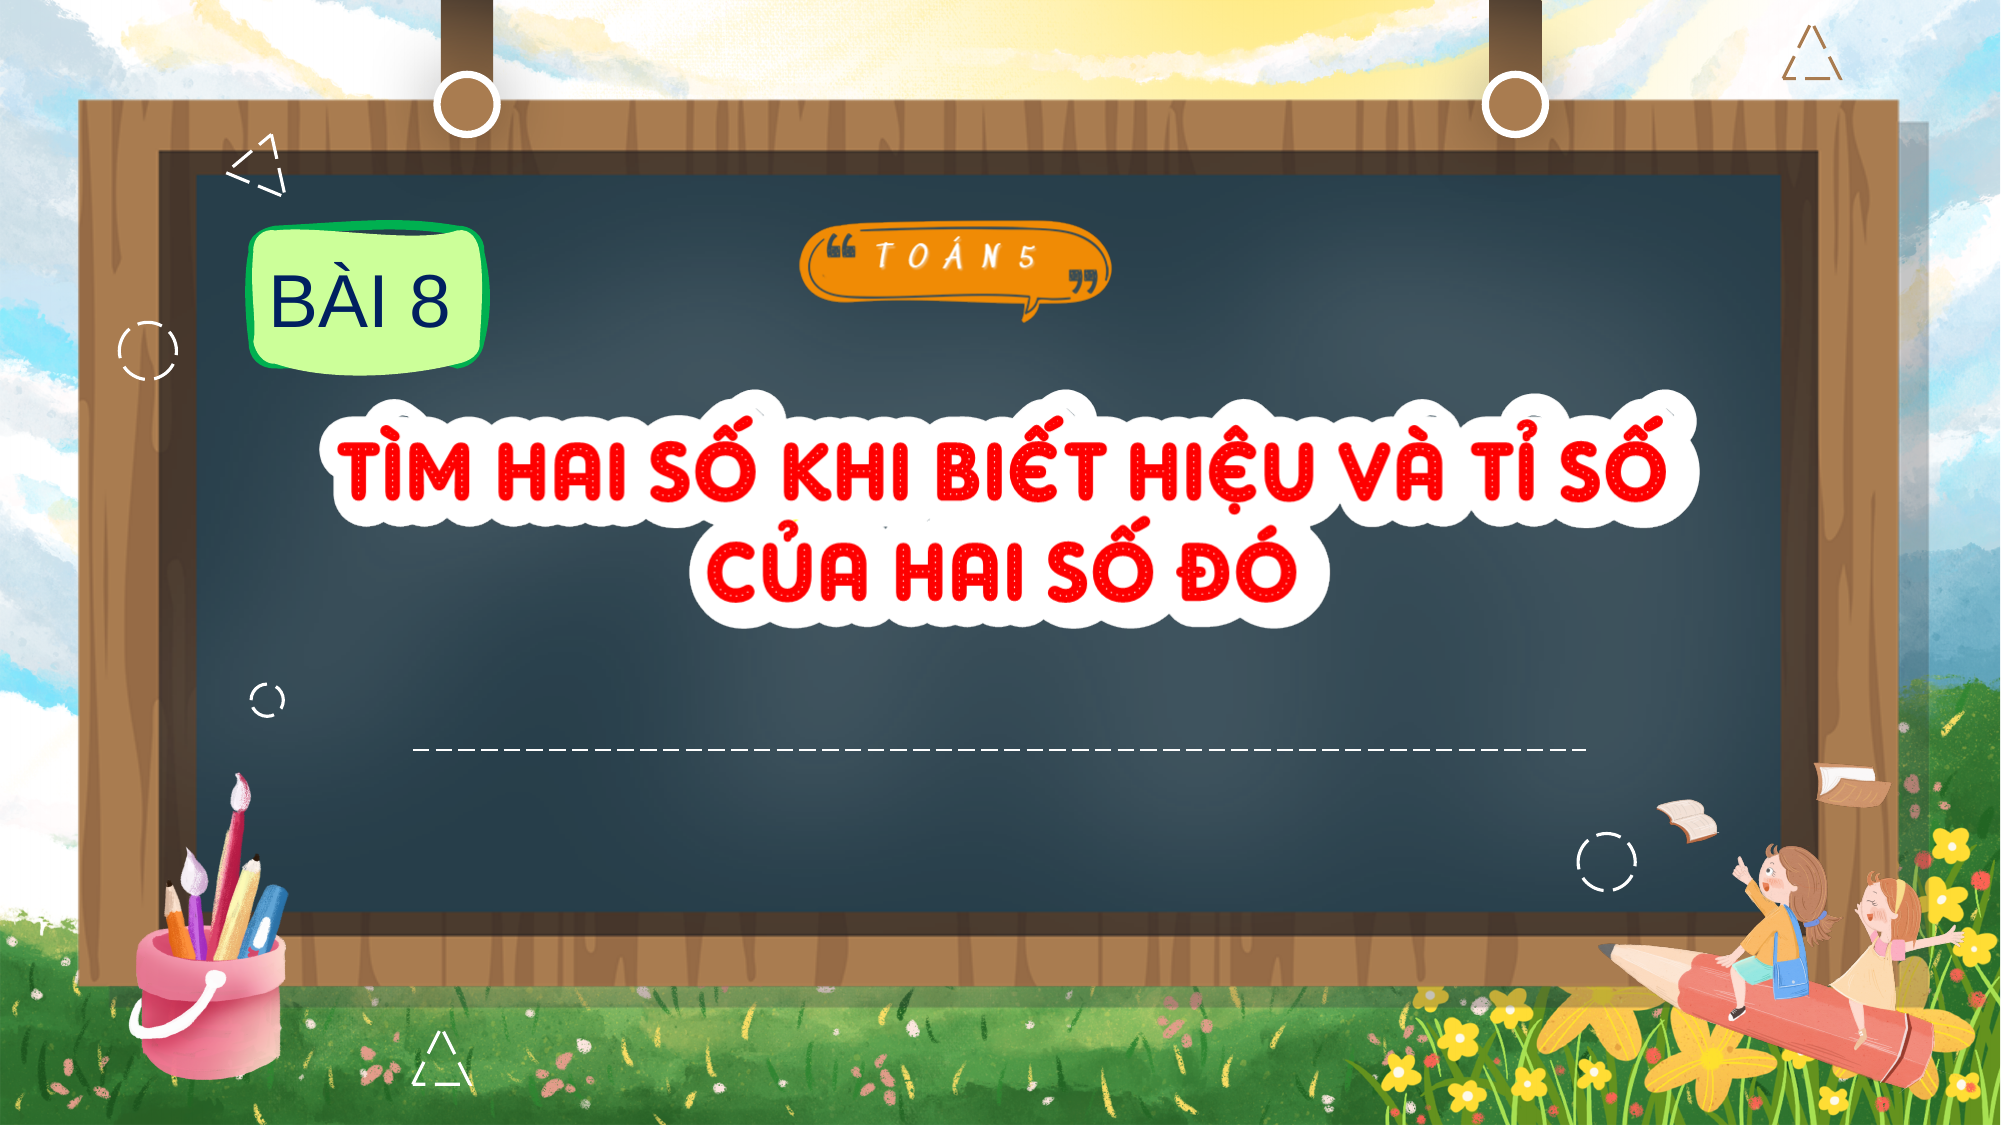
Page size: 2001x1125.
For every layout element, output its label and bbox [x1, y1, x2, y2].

text_box [411, 1027, 473, 1086]
text_box [50, 0, 1950, 1024]
picture [0, 0, 2001, 1125]
picture [283, 389, 1720, 668]
picture [766, 199, 1152, 358]
text_box [118, 20, 1841, 892]
